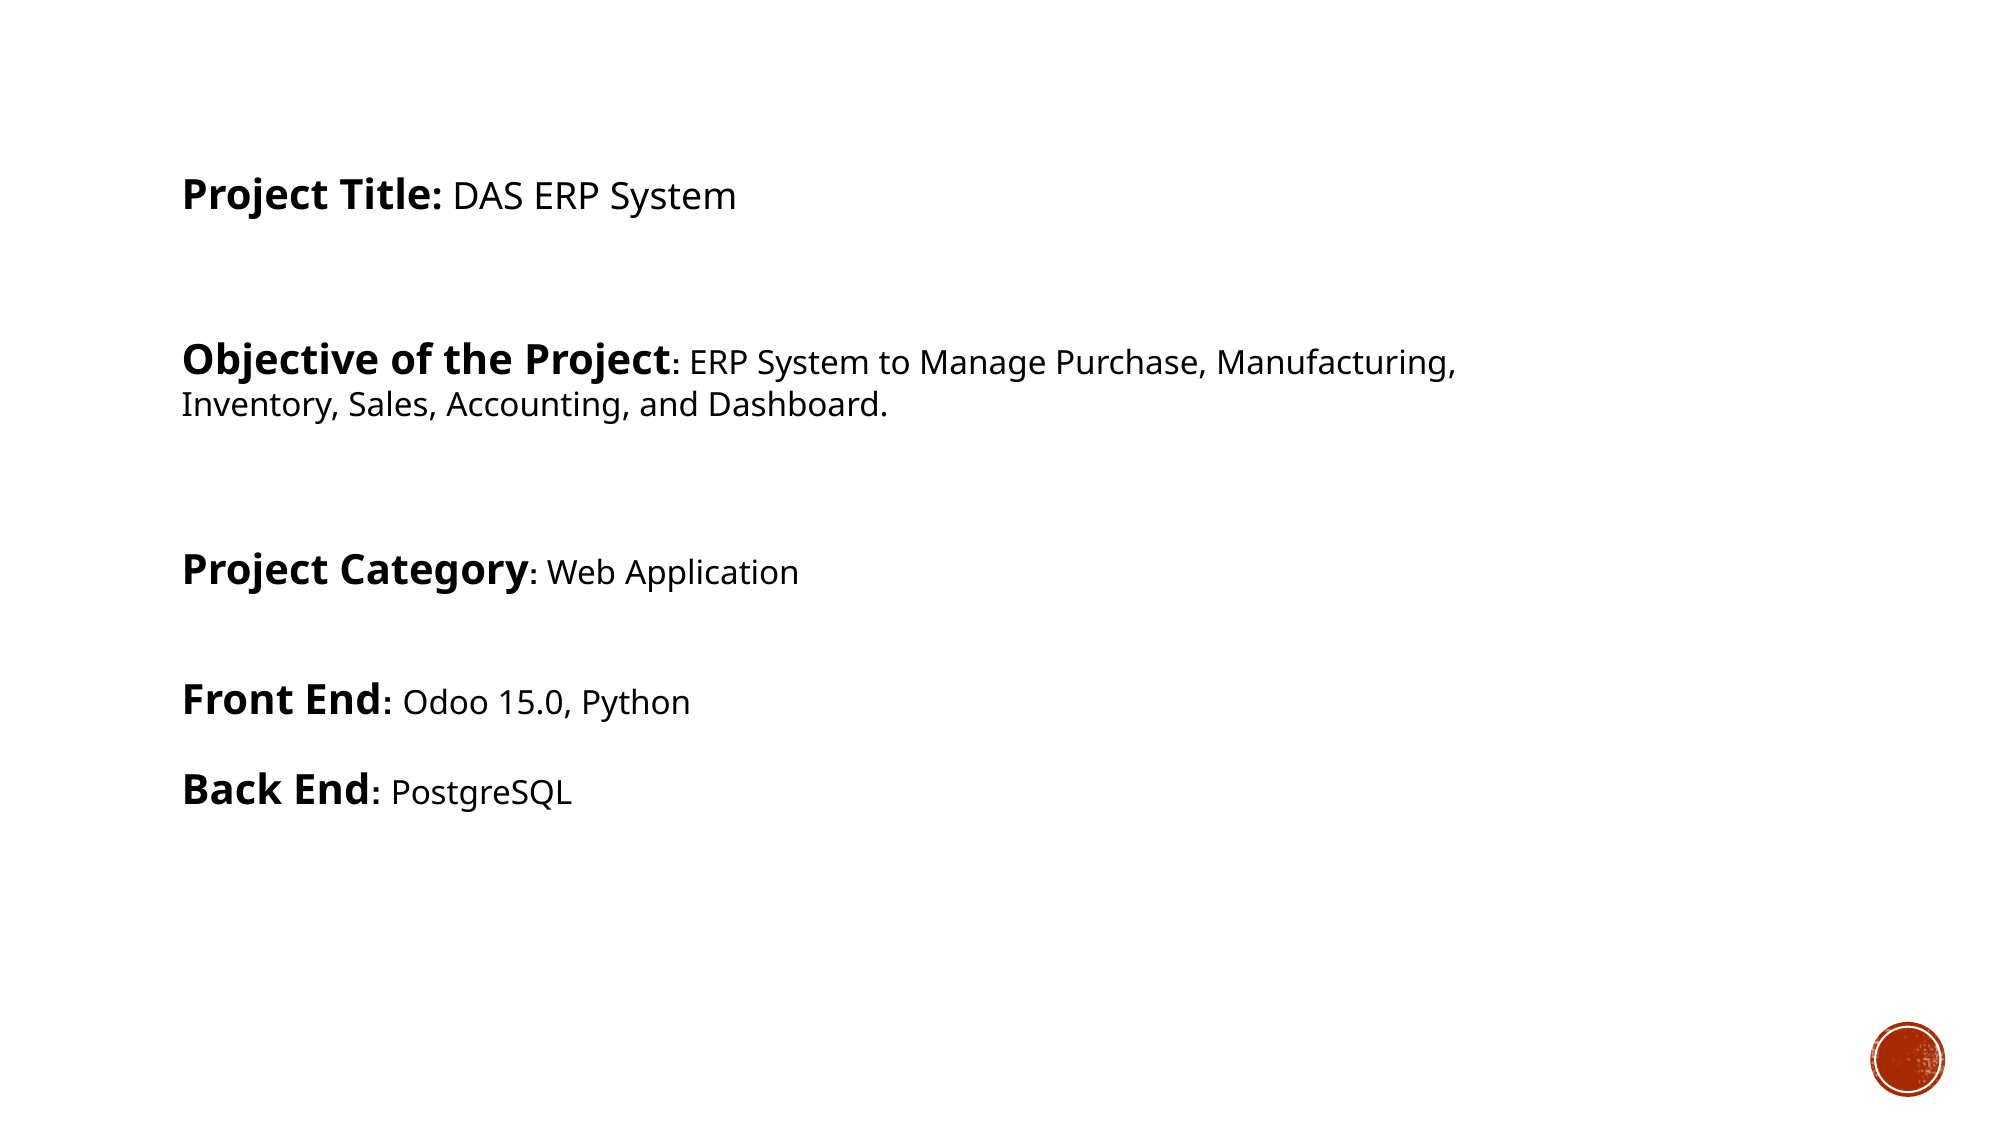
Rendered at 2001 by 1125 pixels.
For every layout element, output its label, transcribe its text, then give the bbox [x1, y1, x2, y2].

text_box Project Title: DAS ERP System Objective of the Project: ERP System to Manage Purchase, Manufacturing, Inventory, Sales, Accounting, and Dashboard. Project Category: Web Application Front End: Odoo 15.0, Python Back End: PostgreSQL [166, 160, 1637, 866]
